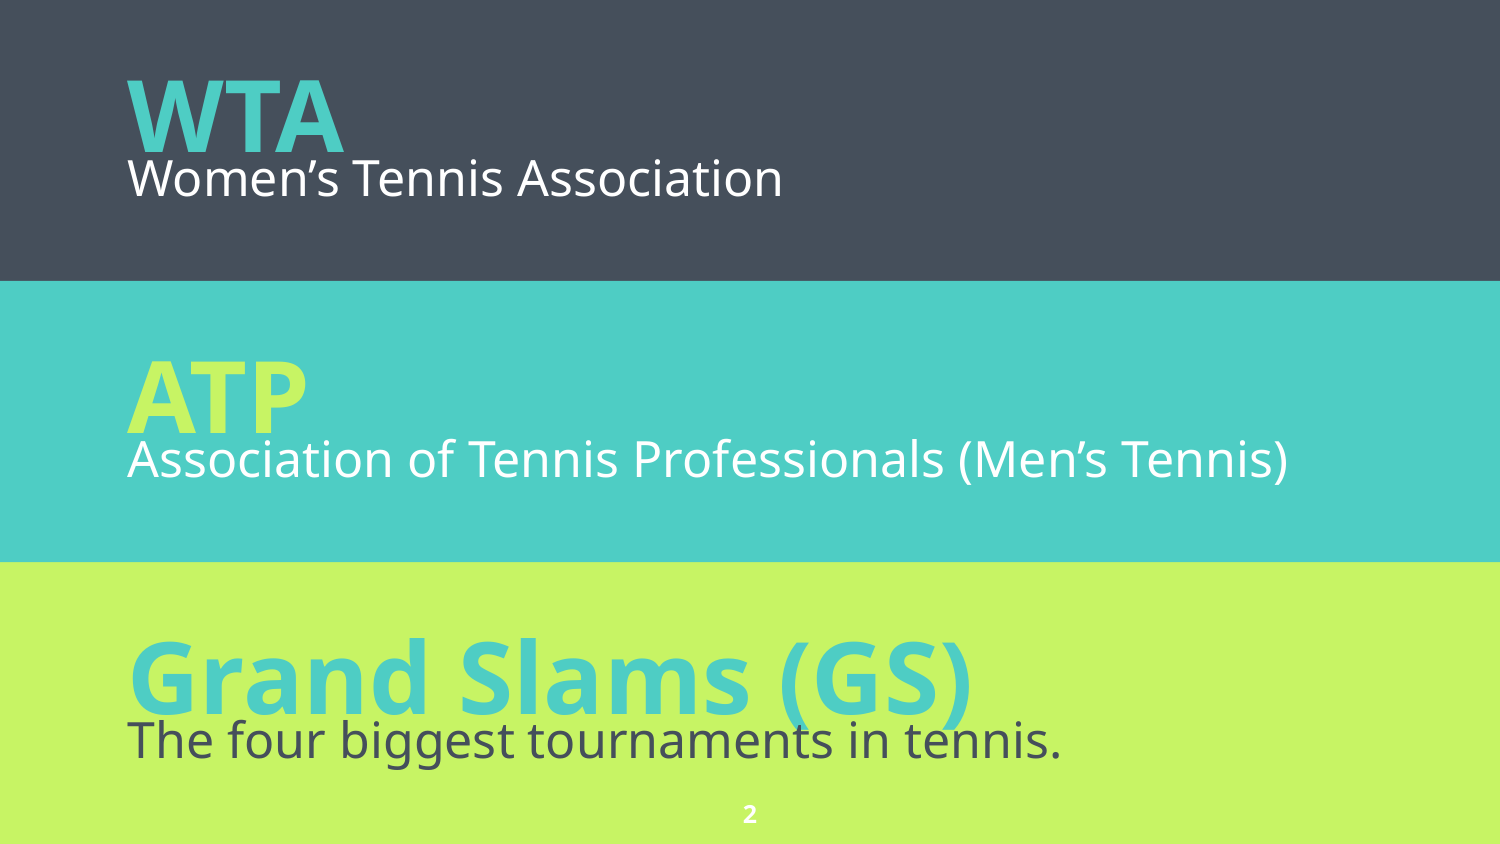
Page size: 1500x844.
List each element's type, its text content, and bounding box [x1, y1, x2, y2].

title ATP [112, 321, 1388, 412]
subtitle Women’s Tennis Association [112, 131, 1388, 208]
subtitle The four biggest tournaments in tennis. [112, 694, 1388, 770]
title Grand Slams (GS) [112, 603, 1388, 694]
slide_number ‹#› [705, 783, 795, 835]
text_box [0, 0, 1500, 280]
title WTA [112, 40, 1388, 131]
text_box [0, 280, 1500, 563]
subtitle Association of Tennis Professionals (Men’s Tennis) [112, 412, 1388, 489]
